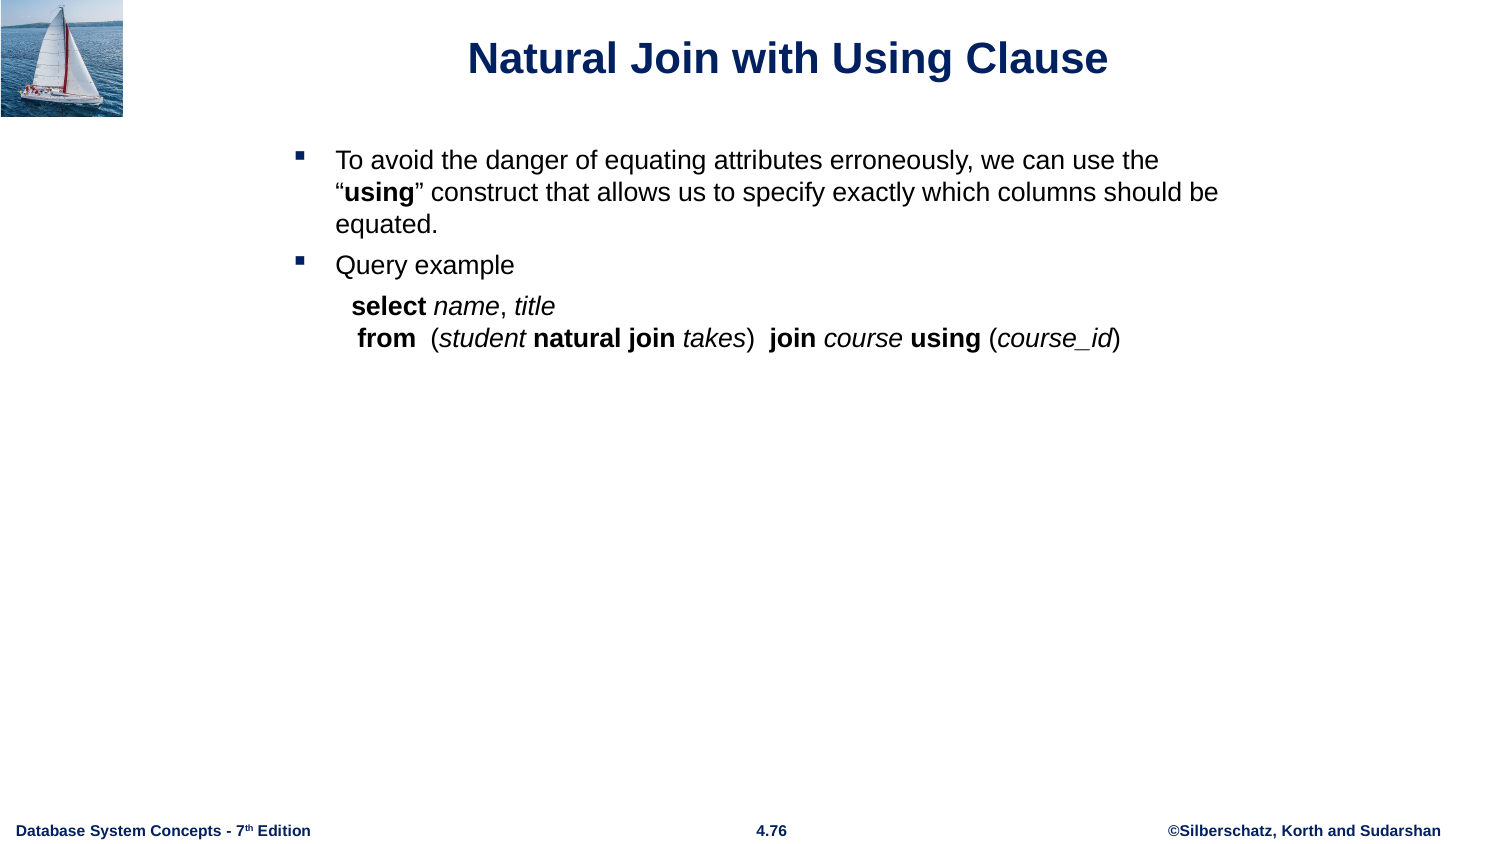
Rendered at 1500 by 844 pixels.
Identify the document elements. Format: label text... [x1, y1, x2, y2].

title Natural Join with Using Clause [125, 14, 1452, 90]
picture [0, 0, 123, 117]
list To avoid the danger of equating attributes erroneously, we can use the “using” construct that allows us to specify exactly which columns should be equated. Query example select name, title from (student natural join takes) join course using (course_id) [282, 137, 1235, 509]
